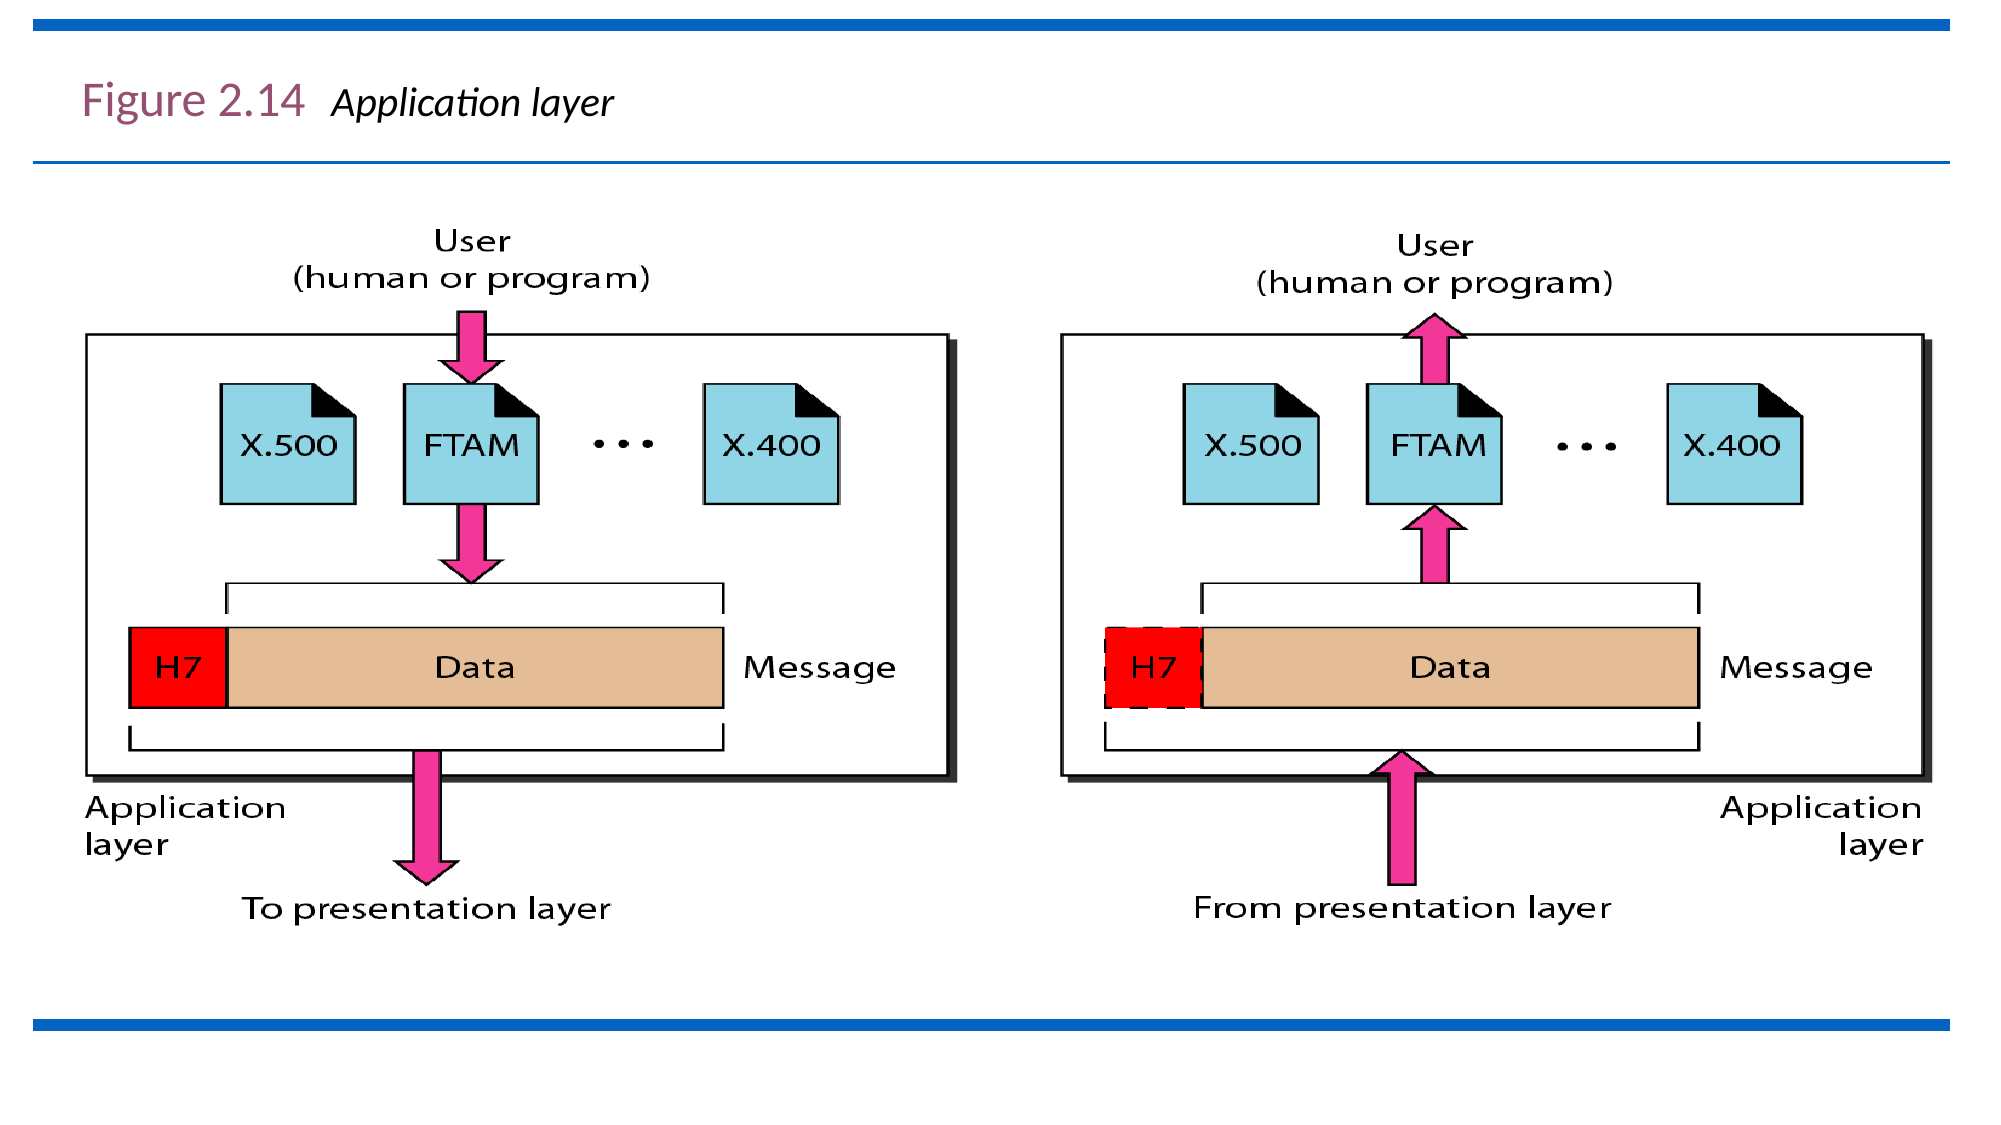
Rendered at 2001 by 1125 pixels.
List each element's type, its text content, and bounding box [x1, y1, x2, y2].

title Figure 2.14 Application layer [79, 64, 617, 255]
text_box [85, 229, 1934, 926]
